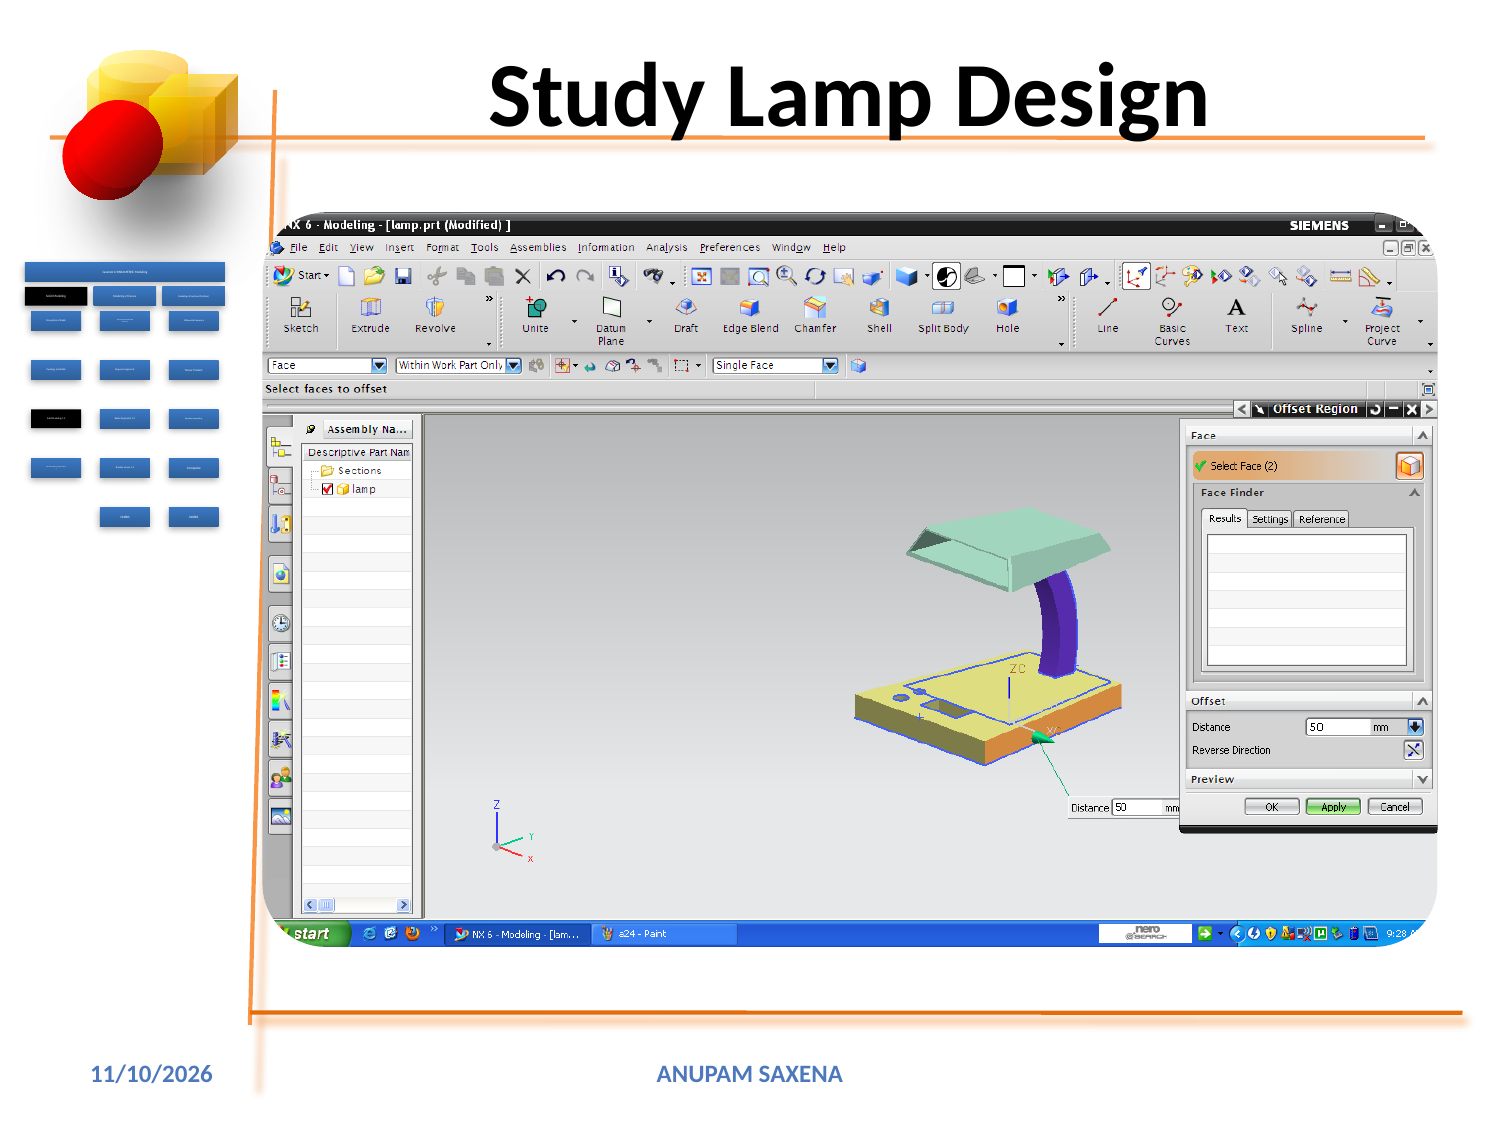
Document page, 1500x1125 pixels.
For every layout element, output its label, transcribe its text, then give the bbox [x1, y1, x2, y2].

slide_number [75, 1042, 425, 1103]
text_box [0, 262, 251, 576]
picture [262, 212, 1438, 948]
footer Anupam Saxena [512, 1042, 988, 1103]
title Study Lamp Design [275, 24, 1425, 155]
